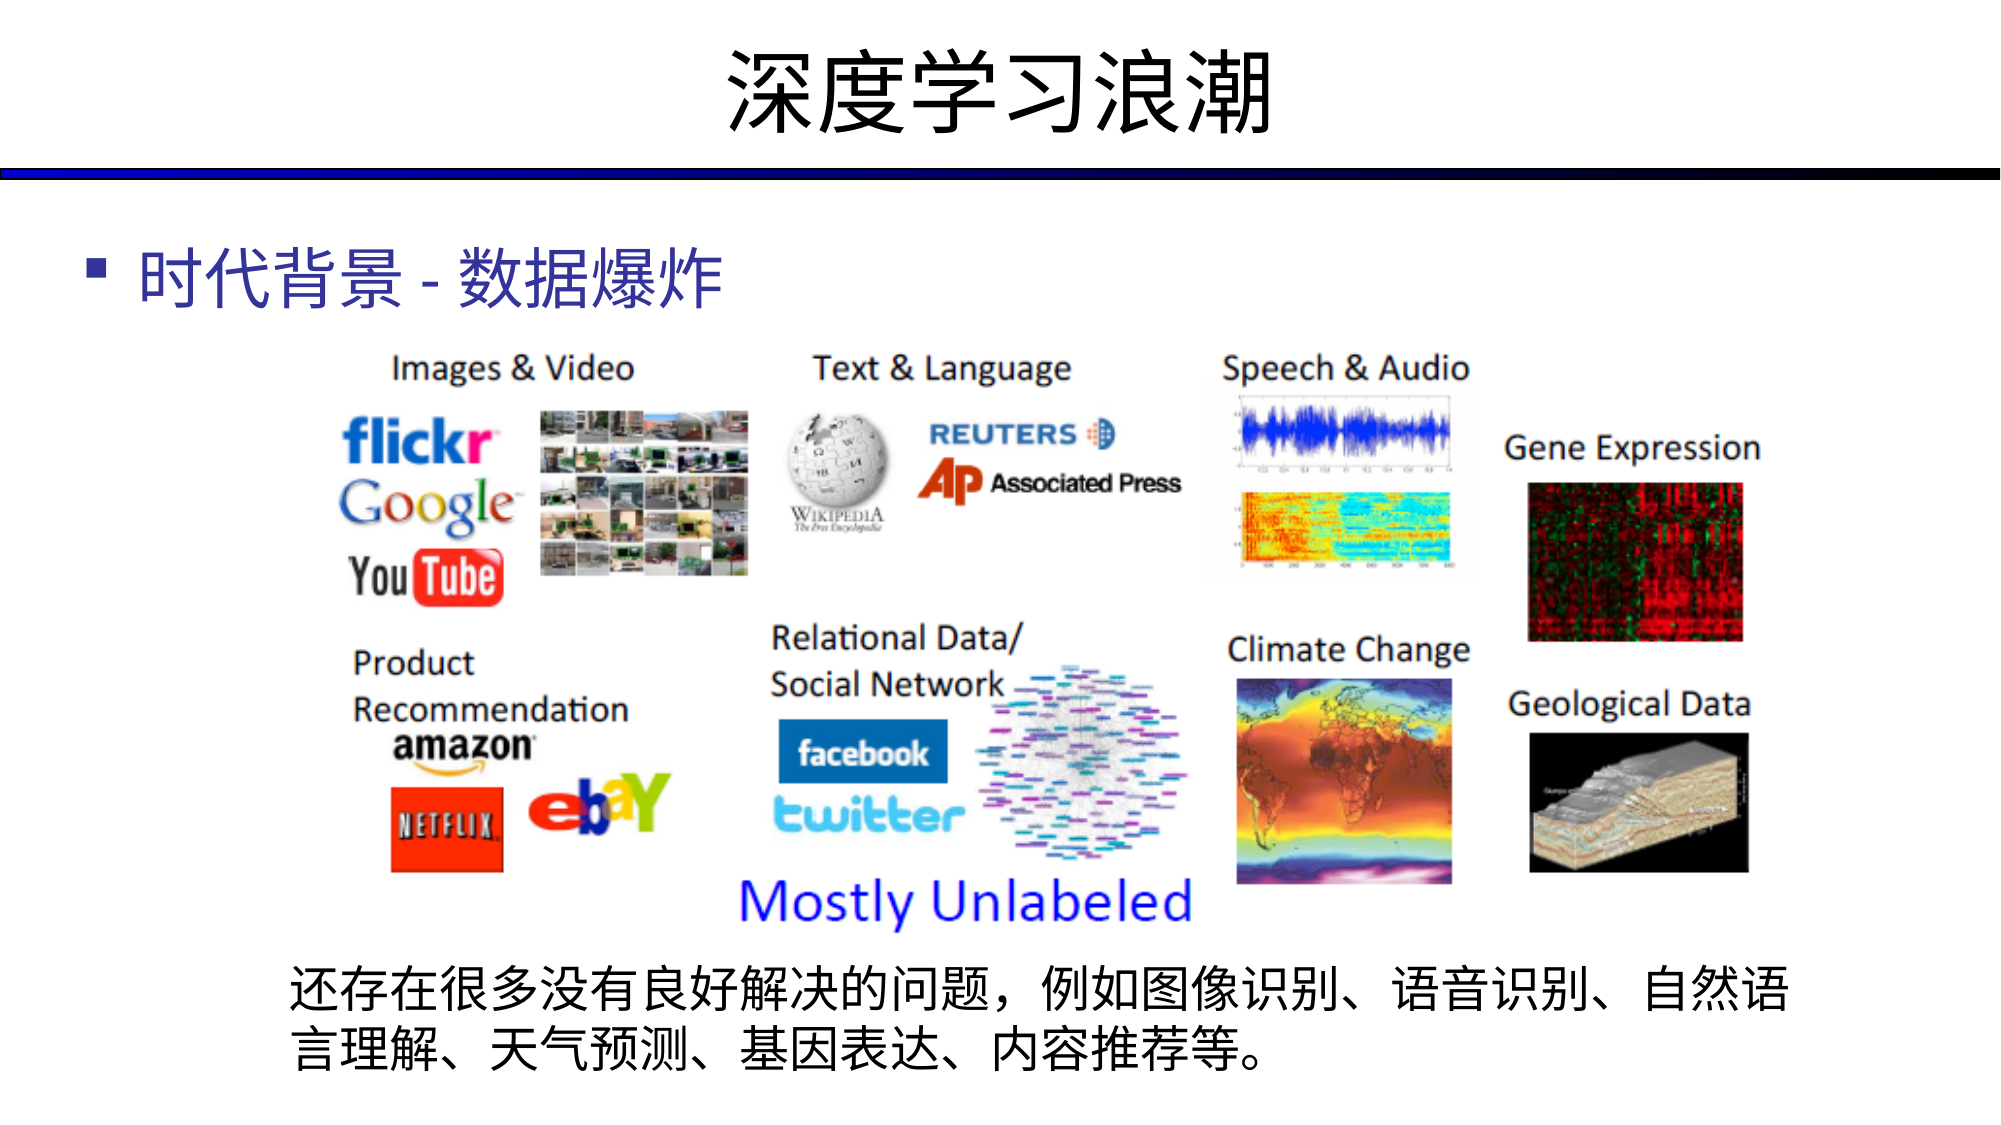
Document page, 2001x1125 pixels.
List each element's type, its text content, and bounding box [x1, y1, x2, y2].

title 深度学习浪潮 [0, 0, 2000, 184]
list 时代背景-数据爆炸 [66, 228, 1934, 1006]
text_box 还存在很多没有良好解决的问题，例如图像识别、语音识别、自然语言理解、天气预测、基因表达、内容推荐等。 [275, 949, 1812, 1085]
picture [312, 324, 1788, 937]
